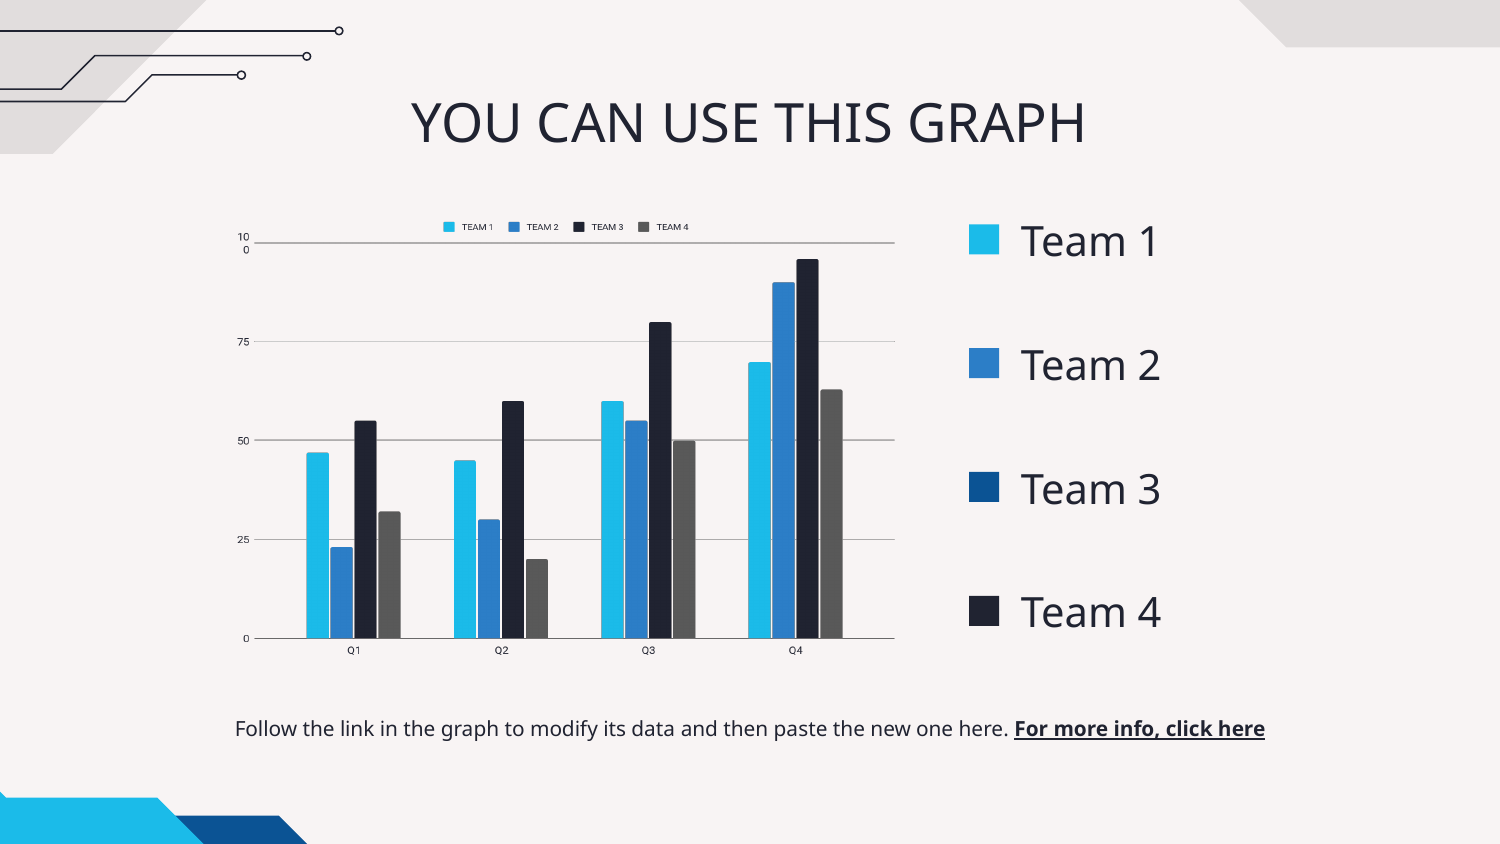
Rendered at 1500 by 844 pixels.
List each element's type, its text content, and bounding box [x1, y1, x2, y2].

title YOU CAN USE THIS GRAPH [118, 72, 1382, 167]
text_box [969, 348, 1000, 379]
text_box Team 3 [1005, 468, 1281, 528]
picture [219, 206, 916, 662]
text_box [969, 224, 1000, 255]
text_box Team 1 [1005, 221, 1281, 280]
text_box Team 4 [1005, 592, 1281, 652]
text_box [969, 471, 1000, 502]
text_box [969, 595, 1000, 626]
text_box Follow the link in the graph to modify its data and then paste the new one here. For more info, click here [161, 700, 1339, 751]
text_box Team 2 [1005, 344, 1281, 404]
